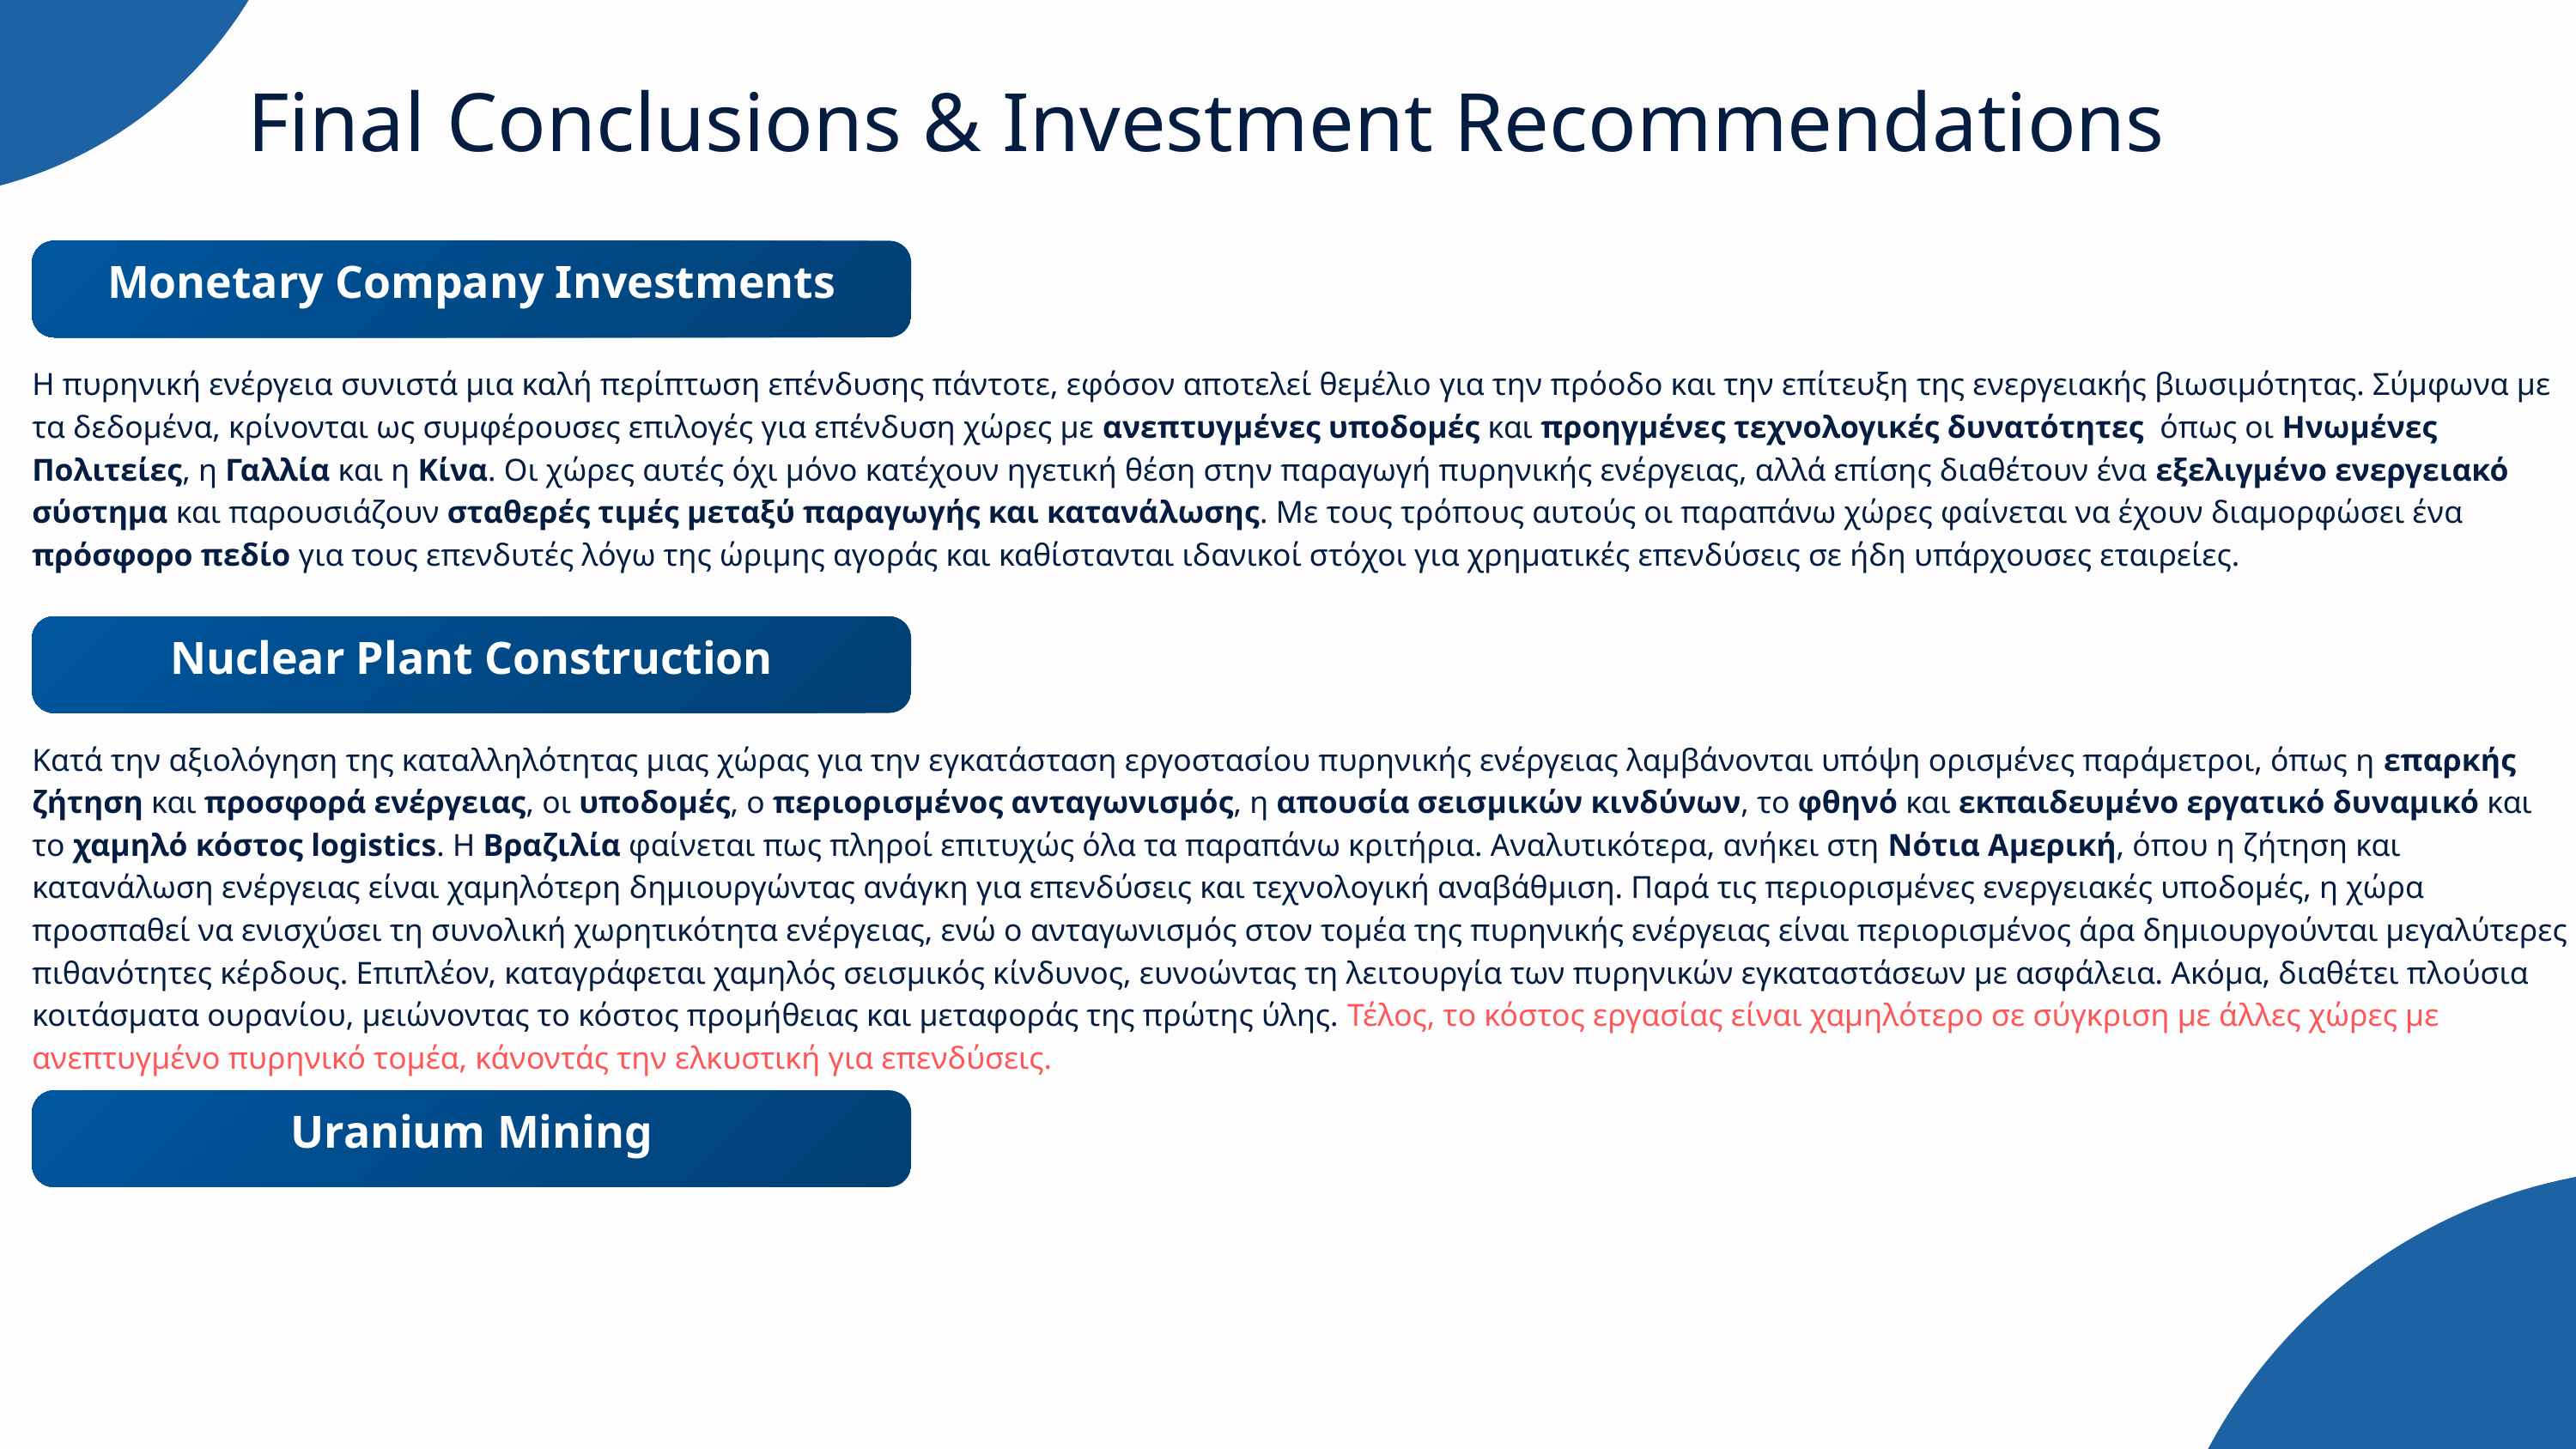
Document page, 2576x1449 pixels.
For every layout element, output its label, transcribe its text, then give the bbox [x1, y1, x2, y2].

text_box Final Conclusions & Investment Recommendations [313, 54, 2373, 167]
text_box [32, 1090, 912, 1188]
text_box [32, 240, 912, 338]
text_box Η πυρηνική ενέργεια συνιστά μια καλή περίπτωση επένδυσης πάντοτε, εφόσον αποτελεί θεμέλιο για την πρόοδο και την επίτευξη της ενεργειακής βιωσιμότητας. Σύμφωνα με τα δεδομένα, κρίνονται ως συμφέρουσες επιλογές για επένδυση χώρες με ανεπτυγμένες υποδομές και προηγμένες τεχνολογικές δυνατότητες όπως οι Ηνωμένες Πολιτείες, η Γαλλία και η Κίνα. Οι χώρες αυτές όχι μόνο κατέχουν ηγετική θέση στην παραγωγή πυρηνικής ενέργειας, αλλά επίσης διαθέτουν ένα εξελιγμένο ενεργειακό σύστημα και παρουσιάζουν σταθερές τιμές μεταξύ παραγωγής και κατανάλωσης. Με τους τρόπους αυτούς οι παραπάνω χώρες φαίνεται να έχουν διαμορφώσει ένα πρόσφορο πεδίο για τους επενδυτές λόγω της ώριμης αγοράς και καθίστανται ιδανικοί στόχοι για χρηματικές επενδύσεις σε ήδη υπάρχουσες εταιρείες. [32, 359, 2576, 573]
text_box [2146, 1167, 2576, 1449]
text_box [0, 0, 311, 200]
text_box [32, 615, 912, 713]
text_box Κατά την αξιολόγηση της καταλληλότητας μιας χώρας για την εγκατάσταση εργοστασίου πυρηνικής ενέργειας λαμβάνονται υπόψη ορισμένες παράμετροι, όπως η επαρκής ζήτηση και προσφορά ενέργειας, οι υποδομές, ο περιορισμένος ανταγωνισμός, η απουσία σεισμικών κινδύνων, το φθηνό και εκπαιδευμένο εργατικό δυναμικό και το χαμηλό κόστος logistics. Η Βραζιλία φαίνεται πως πληροί επιτυχώς όλα τα παραπάνω κριτήρια. Αναλυτικότερα, ανήκει στη Νότια Αμερική, όπου η ζήτηση και κατανάλωση ενέργειας είναι χαμηλότερη δημιουργώντας ανάγκη για επενδύσεις και τεχνολογική αναβάθμιση. Παρά τις περιορισμένες ενεργειακές υποδομές, η χώρα προσπαθεί να ενισχύσει τη συνολική χωρητικότητα ενέργειας, ενώ ο ανταγωνισμός στον τομέα της πυρηνικής ενέργειας είναι περιορισμένος άρα δημιουργούνται μεγαλύτερες πιθανότητες κέρδους. Επιπλέον, καταγράφεται χαμηλός σεισμικός κίνδυνος, ευνοώντας τη λειτουργία των πυρηνικών εγκαταστάσεων με ασφάλεια. Ακόμα, διαθέτει πλούσια κοιτάσματα ουρανίου, μειώνοντας το κόστος προμήθειας και μεταφοράς της πρώτης ύλης. Τέλος, το κόστος εργασίας είναι χαμηλότερο σε σύγκριση με άλλες χώρες με ανεπτυγμένο πυρηνικό τομέα, κάνοντάς την ελκυστική για επενδύσεις. [32, 734, 2570, 1076]
